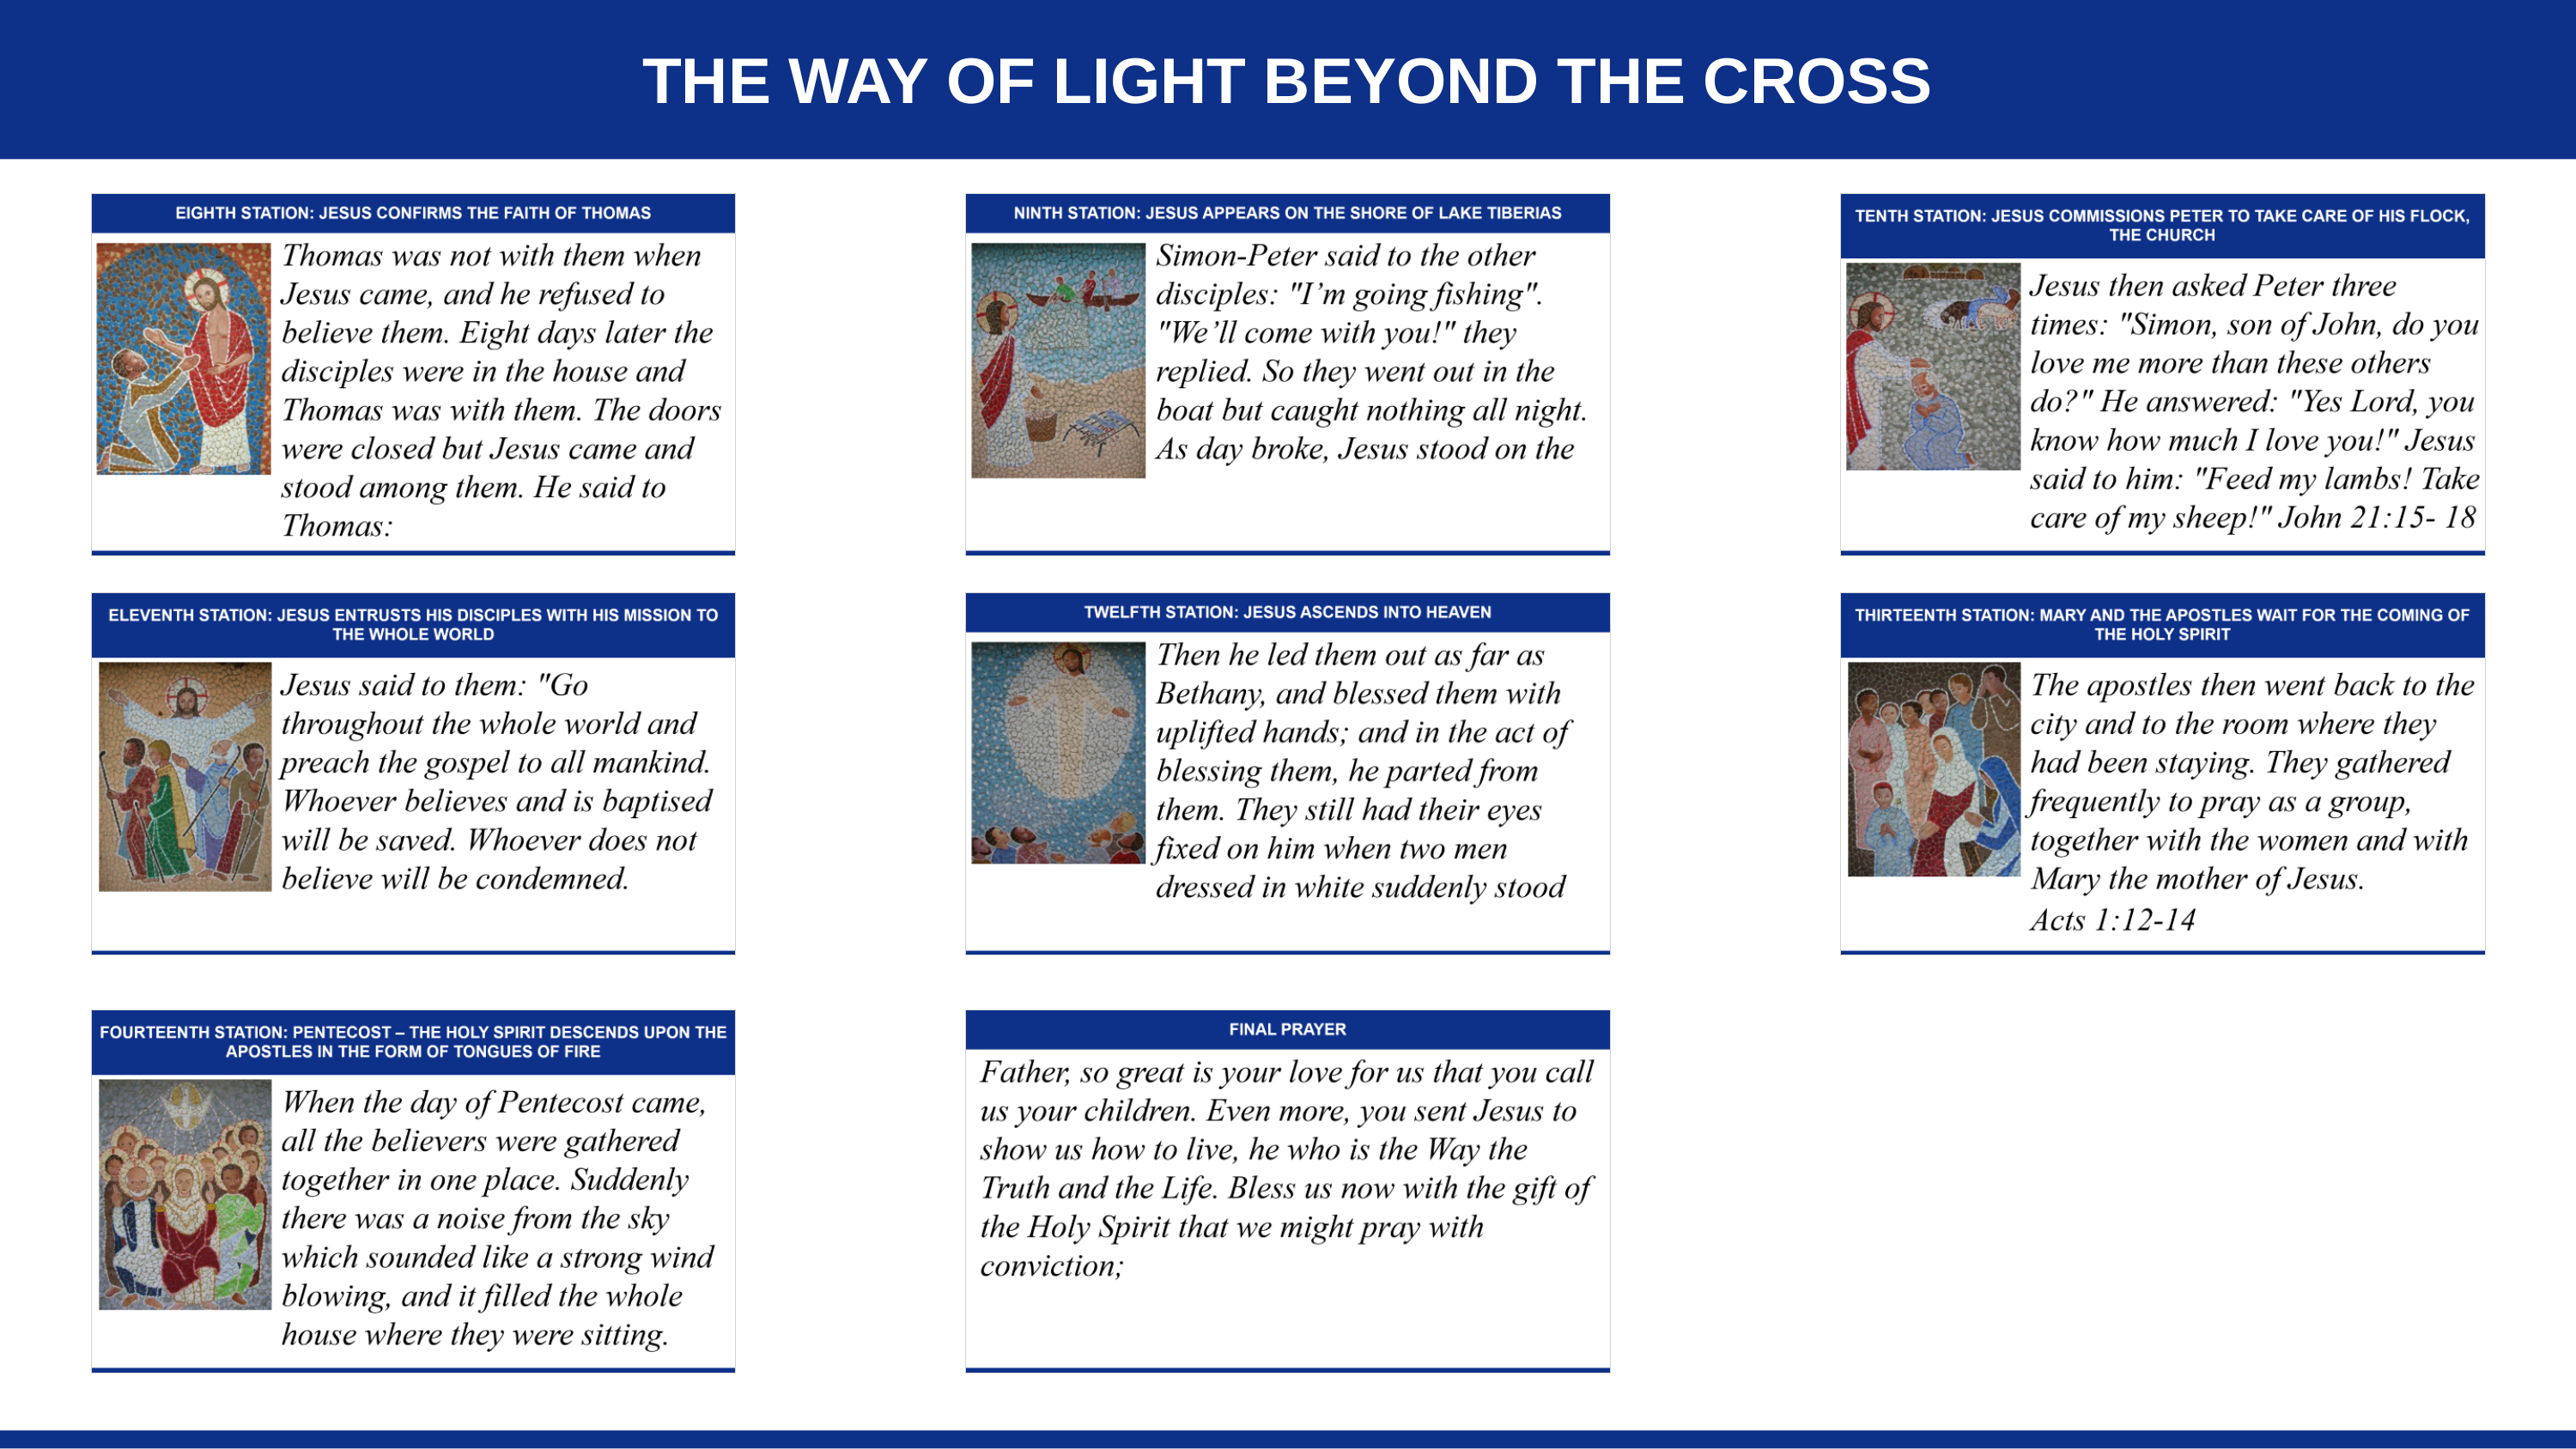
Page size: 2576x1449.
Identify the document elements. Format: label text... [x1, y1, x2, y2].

picture [1841, 593, 2485, 955]
picture [966, 1010, 1610, 1373]
picture [1841, 194, 2485, 555]
text_box [0, 1430, 2576, 1449]
picture [966, 194, 1610, 555]
title The Way of Light beyond the Cross [0, 0, 2576, 160]
picture [92, 194, 735, 555]
picture [92, 593, 735, 955]
picture [966, 593, 1610, 955]
picture [92, 1010, 735, 1373]
